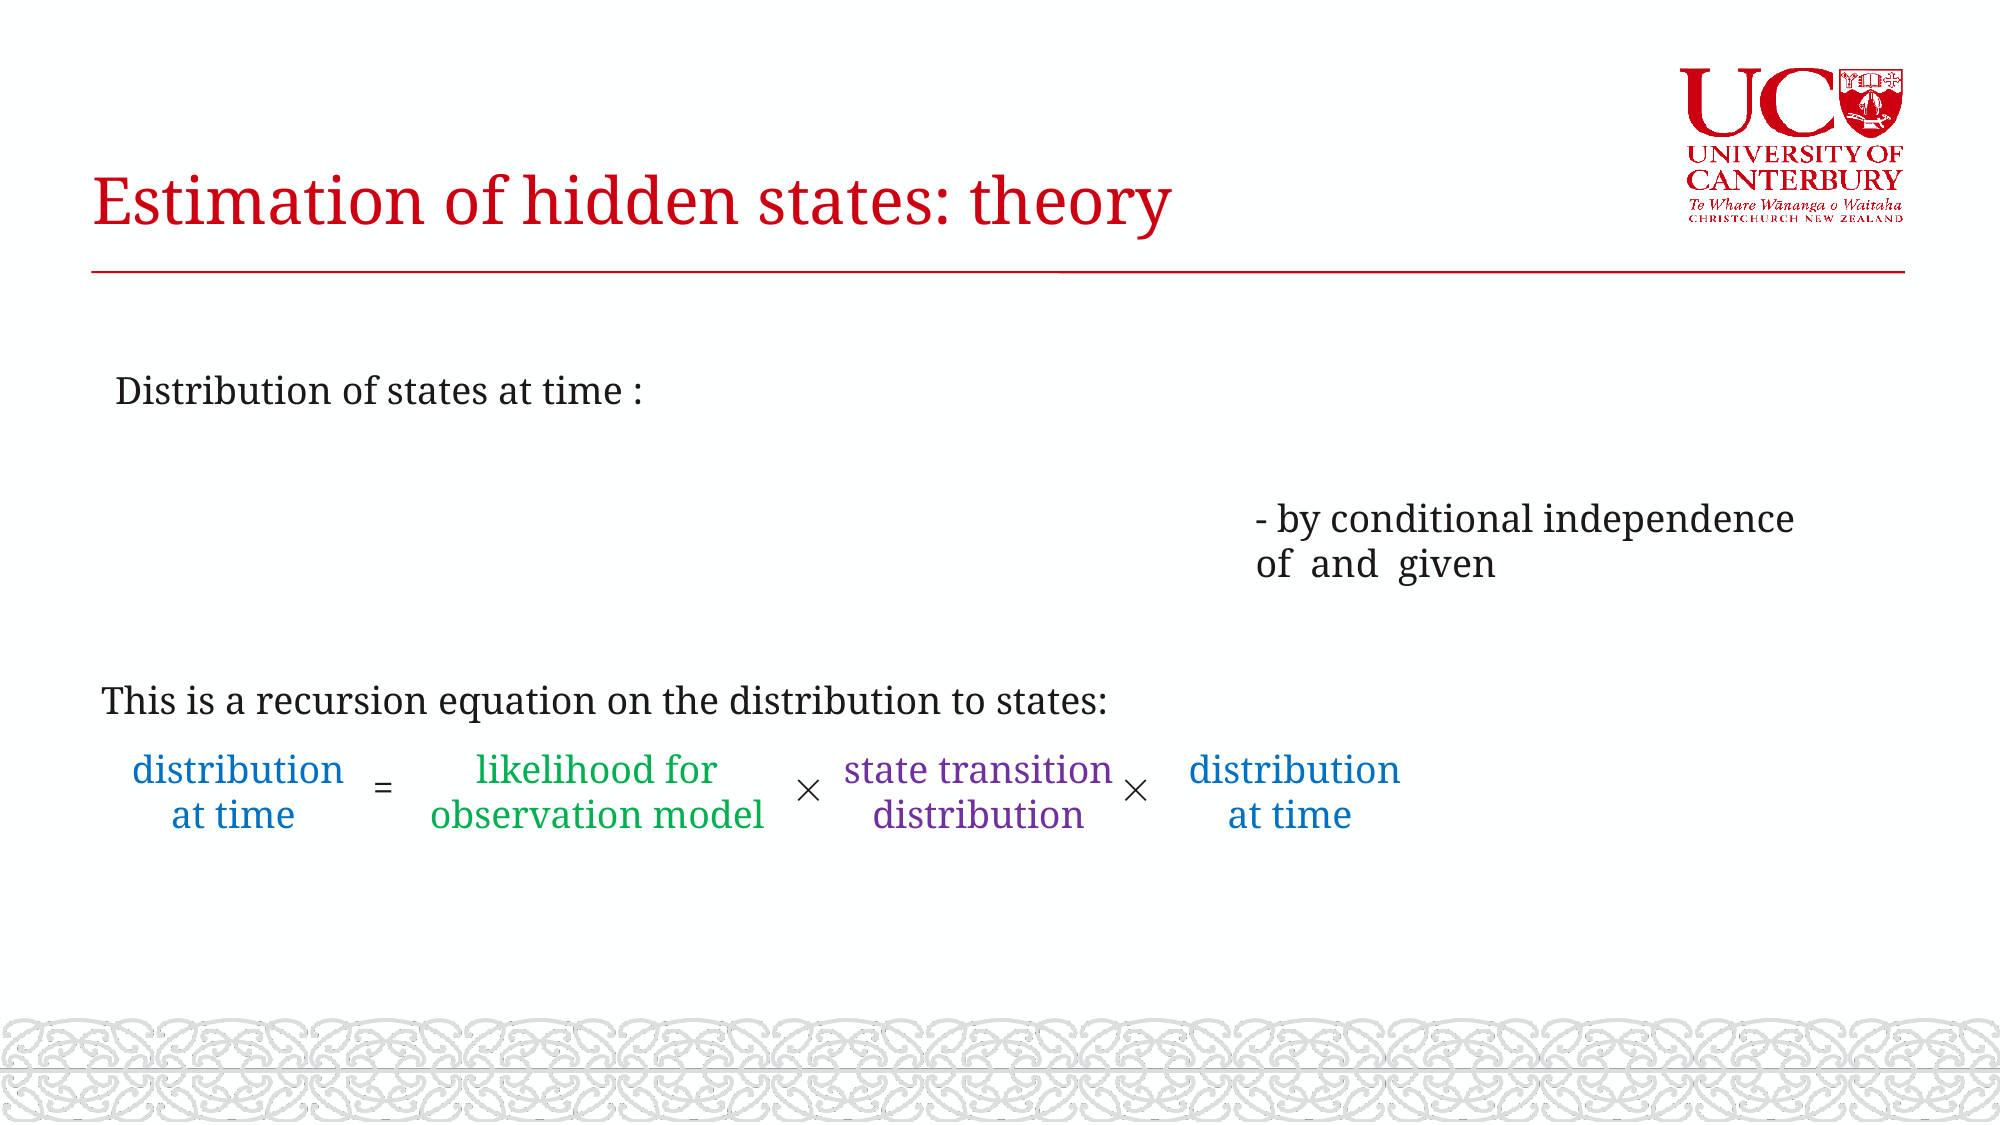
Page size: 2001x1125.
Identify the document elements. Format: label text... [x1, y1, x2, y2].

picture [1636, 27, 1947, 262]
text_box  [786, 756, 831, 817]
text_box = [365, 756, 402, 817]
text_box state transition distribution [833, 738, 1125, 844]
text_box This is a recursion equation on the distribution to states: [93, 669, 1118, 730]
text_box  [1113, 756, 1159, 817]
text_box likelihood for observation model [406, 738, 788, 844]
title Estimation of hidden states: theory [92, 53, 1631, 238]
